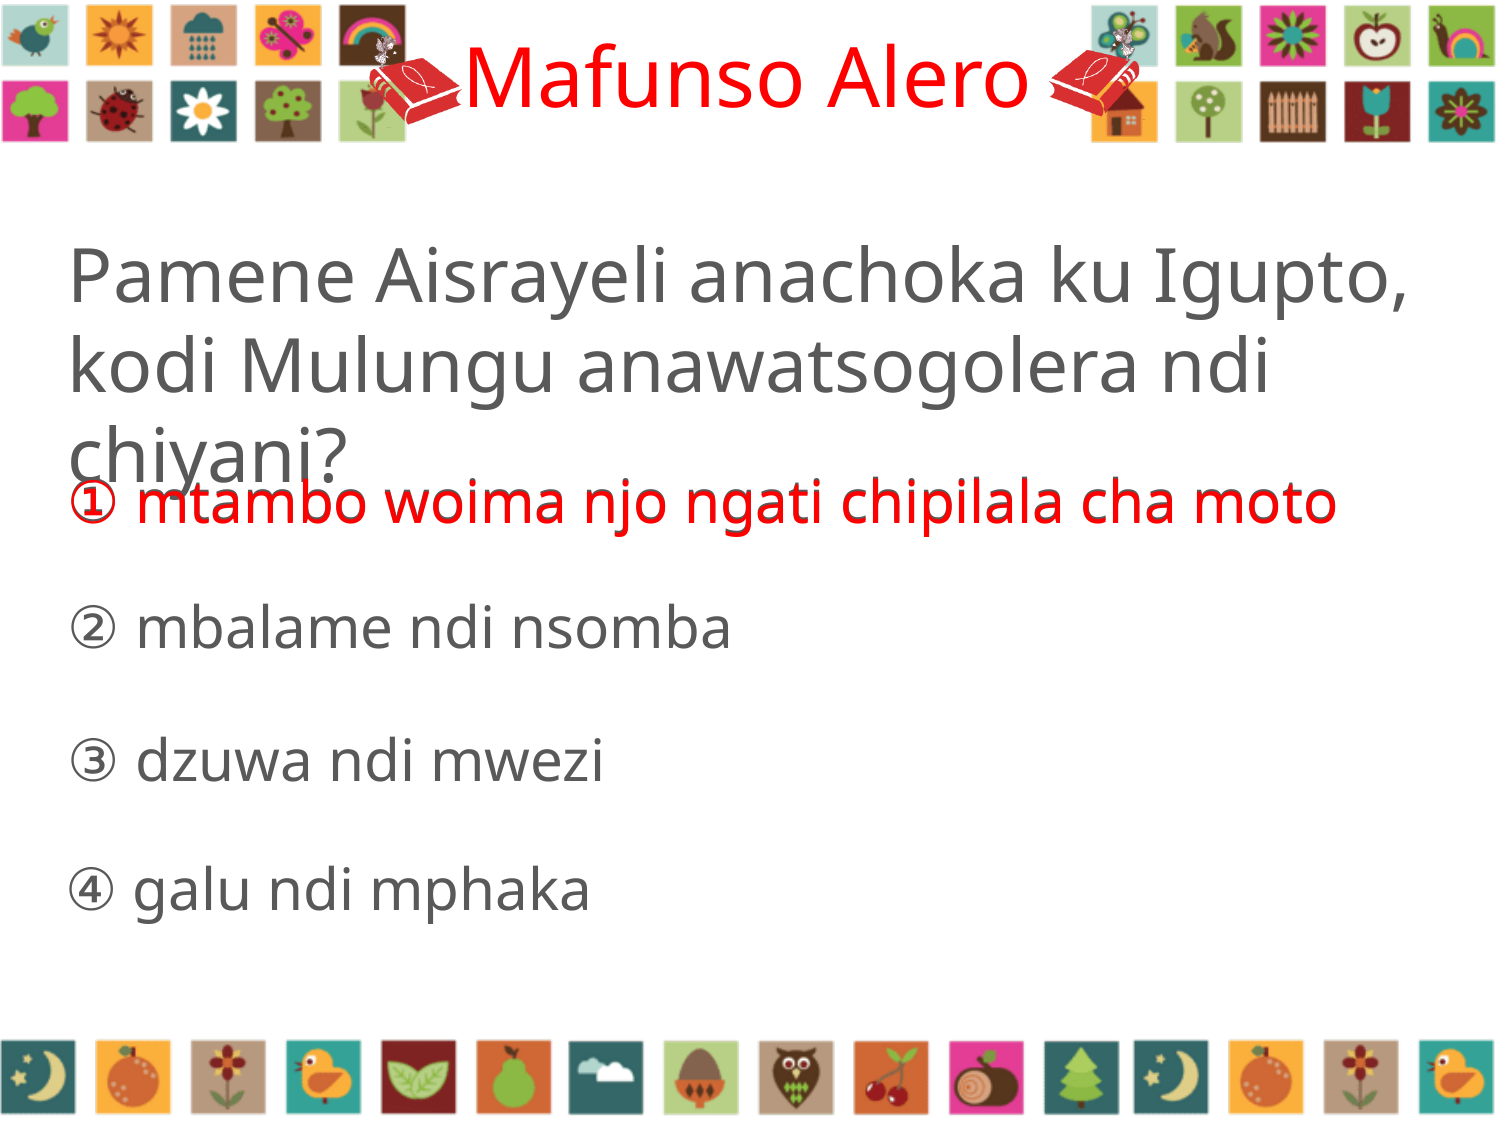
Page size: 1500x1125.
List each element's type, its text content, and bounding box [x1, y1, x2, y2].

text_box ② mbalame ndi nsomba [53, 582, 1436, 668]
text_box ① mtambo woima njo ngati chipilala cha moto [53, 457, 1483, 543]
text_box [0, 1028, 1500, 1118]
text_box Pamene Aisrayeli anachoka ku Igupto, kodi Mulungu anawatsogolera ndi chiyani? [53, 219, 1436, 456]
text_box Mafunso Alero [425, 16, 1078, 131]
text_box ④ galu ndi mphaka [50, 844, 1480, 930]
picture [1017, 3, 1500, 150]
picture [0, 3, 494, 150]
text_box ③ dzuwa ndi mwezi [53, 716, 1483, 801]
